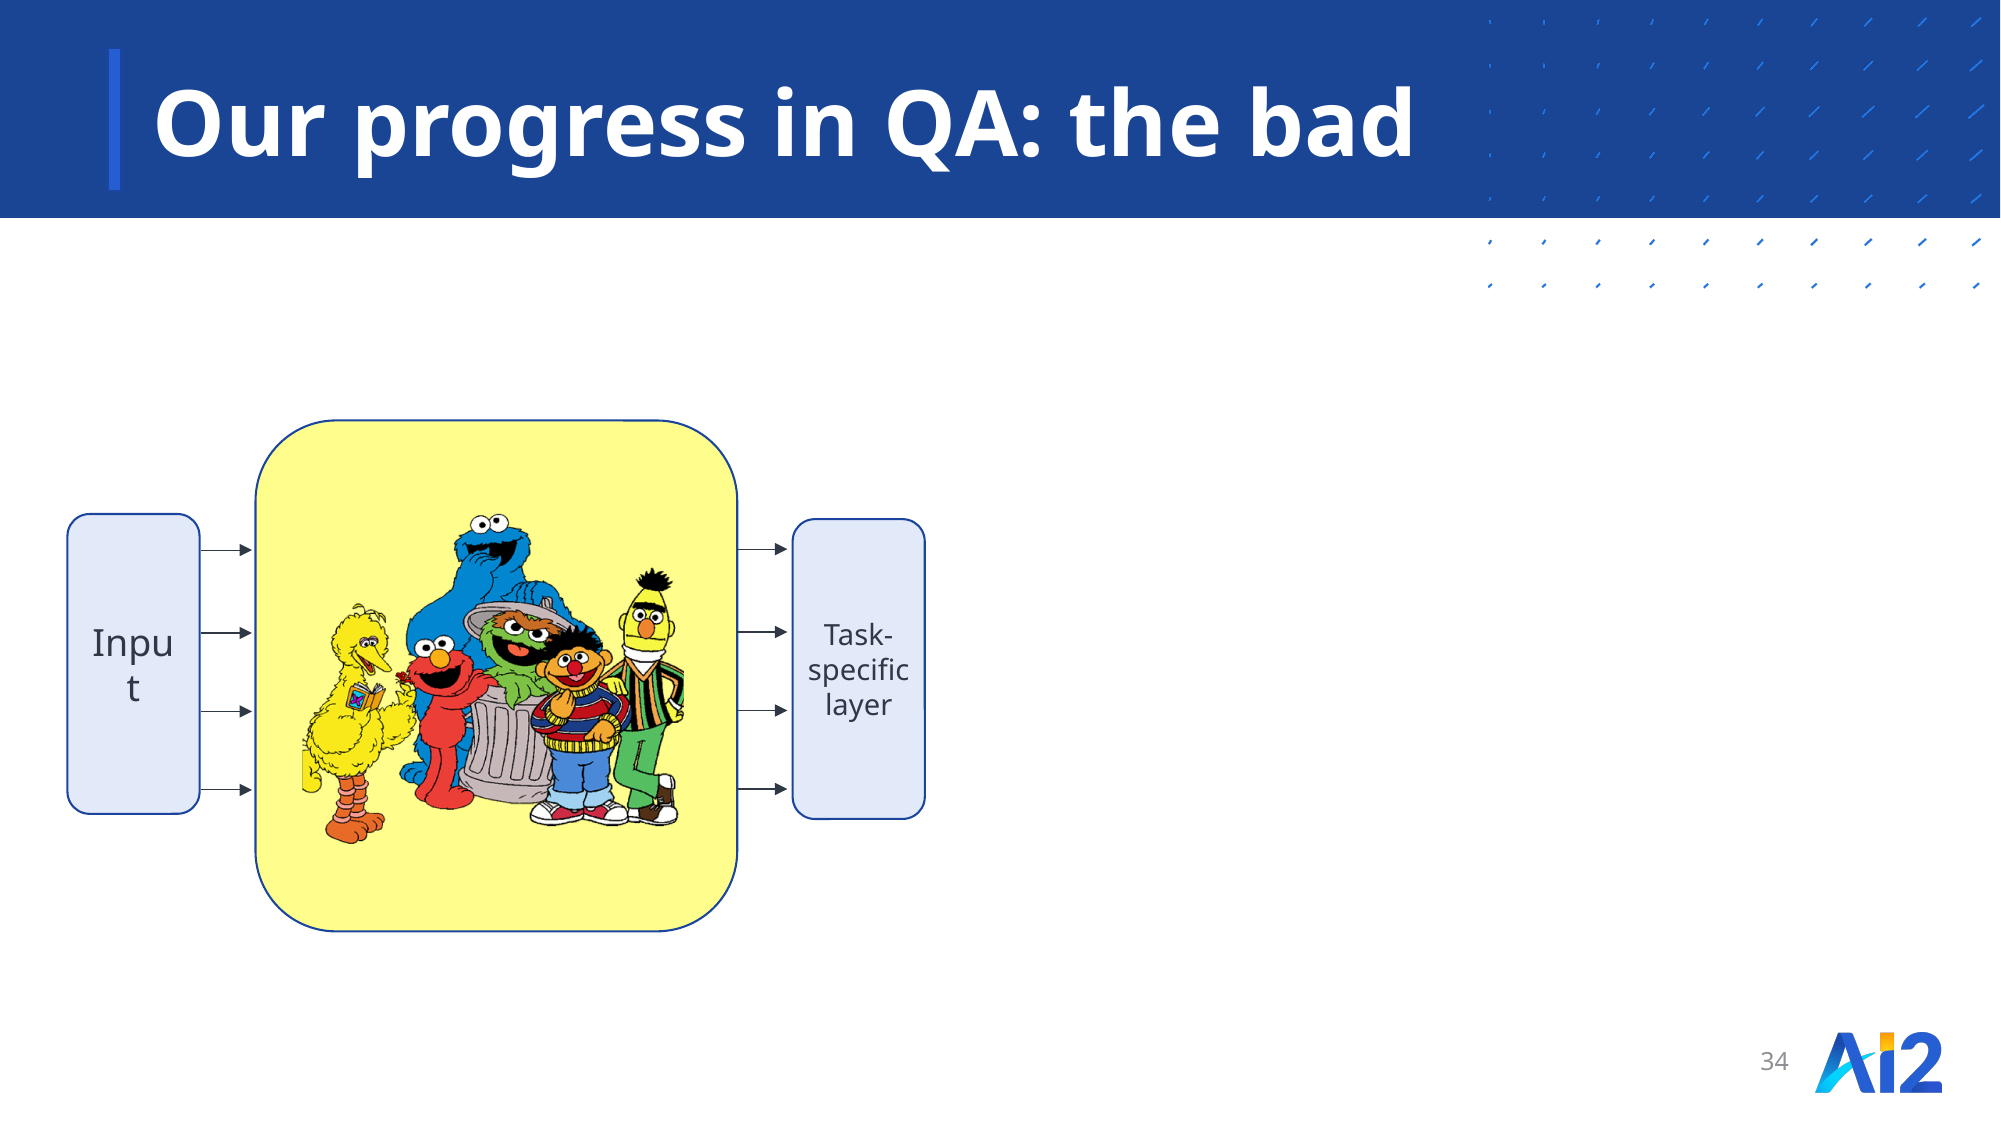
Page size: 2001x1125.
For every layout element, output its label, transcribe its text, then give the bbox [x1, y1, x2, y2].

slide_number 34 [1716, 1032, 1804, 1093]
text_box [254, 419, 739, 933]
picture [1815, 1032, 1942, 1093]
text_box Task-specific layer [791, 518, 926, 821]
title Our progress in QA: the bad [137, 47, 1863, 206]
picture [1487, 0, 2000, 289]
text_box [201, 550, 252, 790]
text_box Input [66, 512, 201, 815]
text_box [736, 549, 788, 789]
picture [302, 513, 684, 844]
